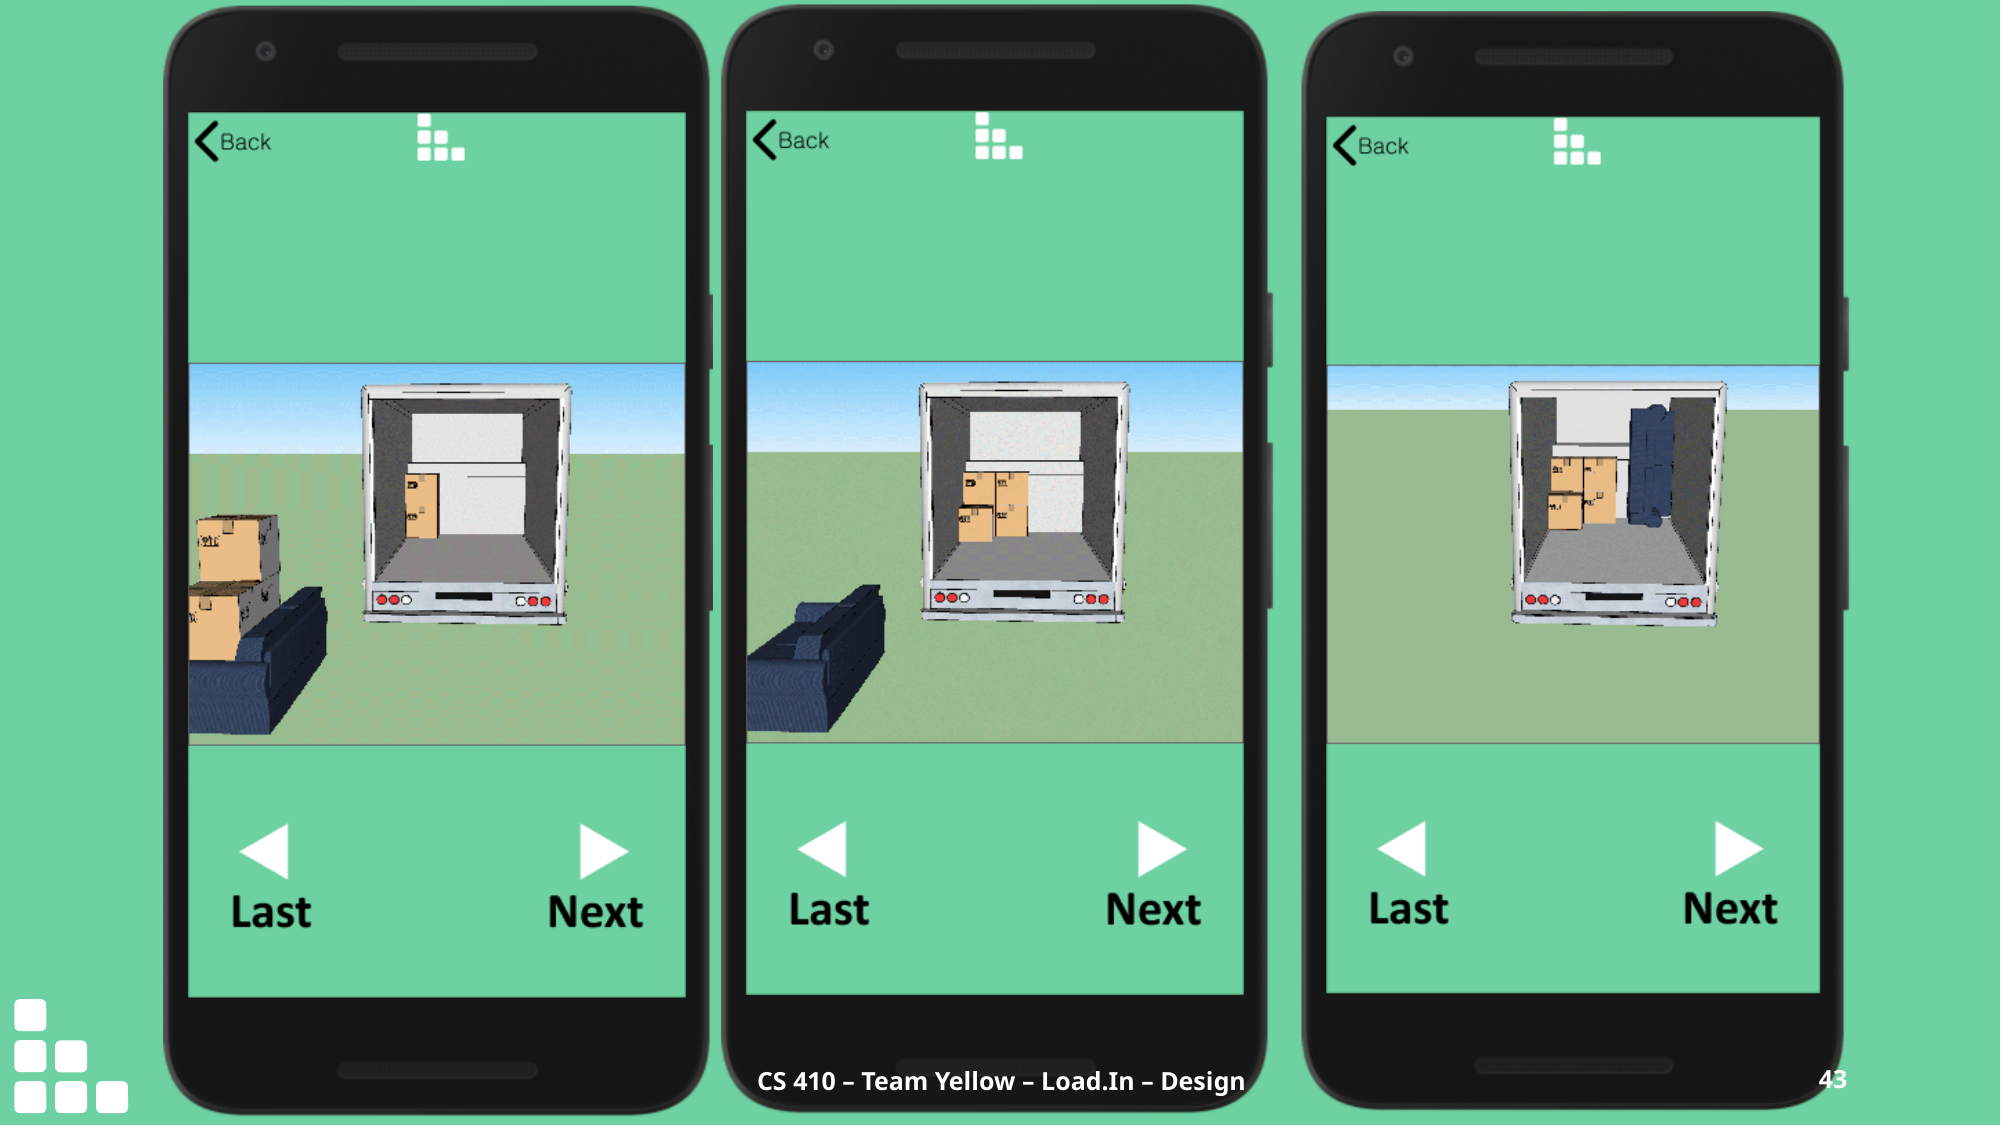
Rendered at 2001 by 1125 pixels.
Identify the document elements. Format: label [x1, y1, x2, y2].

picture [1288, 0, 1867, 1125]
picture [154, 0, 1287, 1125]
